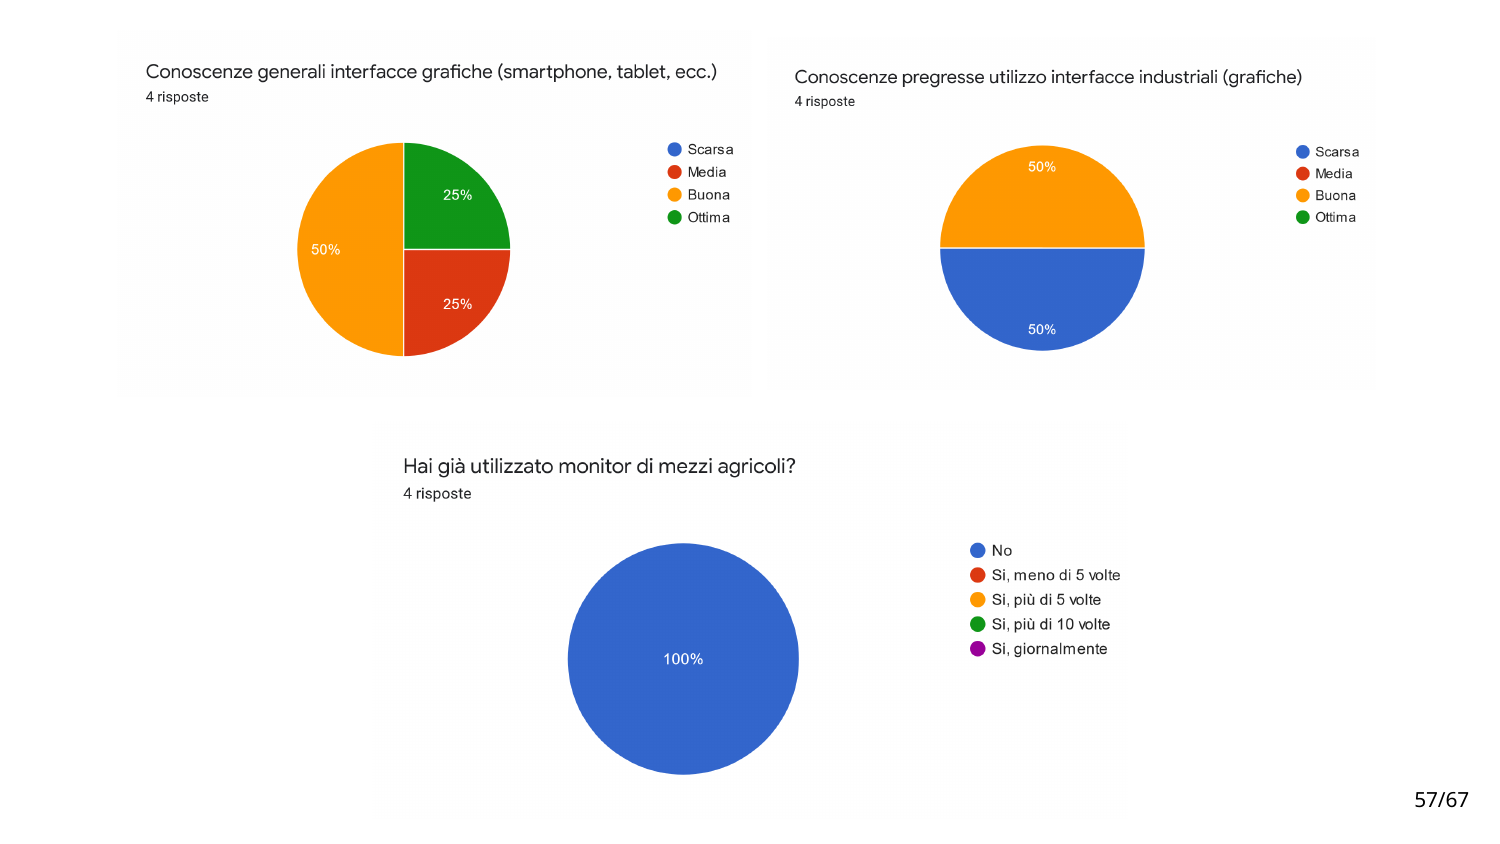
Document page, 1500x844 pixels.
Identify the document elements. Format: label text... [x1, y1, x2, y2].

slide_number 57/67 [1394, 769, 1484, 834]
picture [372, 421, 1128, 820]
picture [117, 30, 752, 397]
picture [767, 37, 1377, 390]
